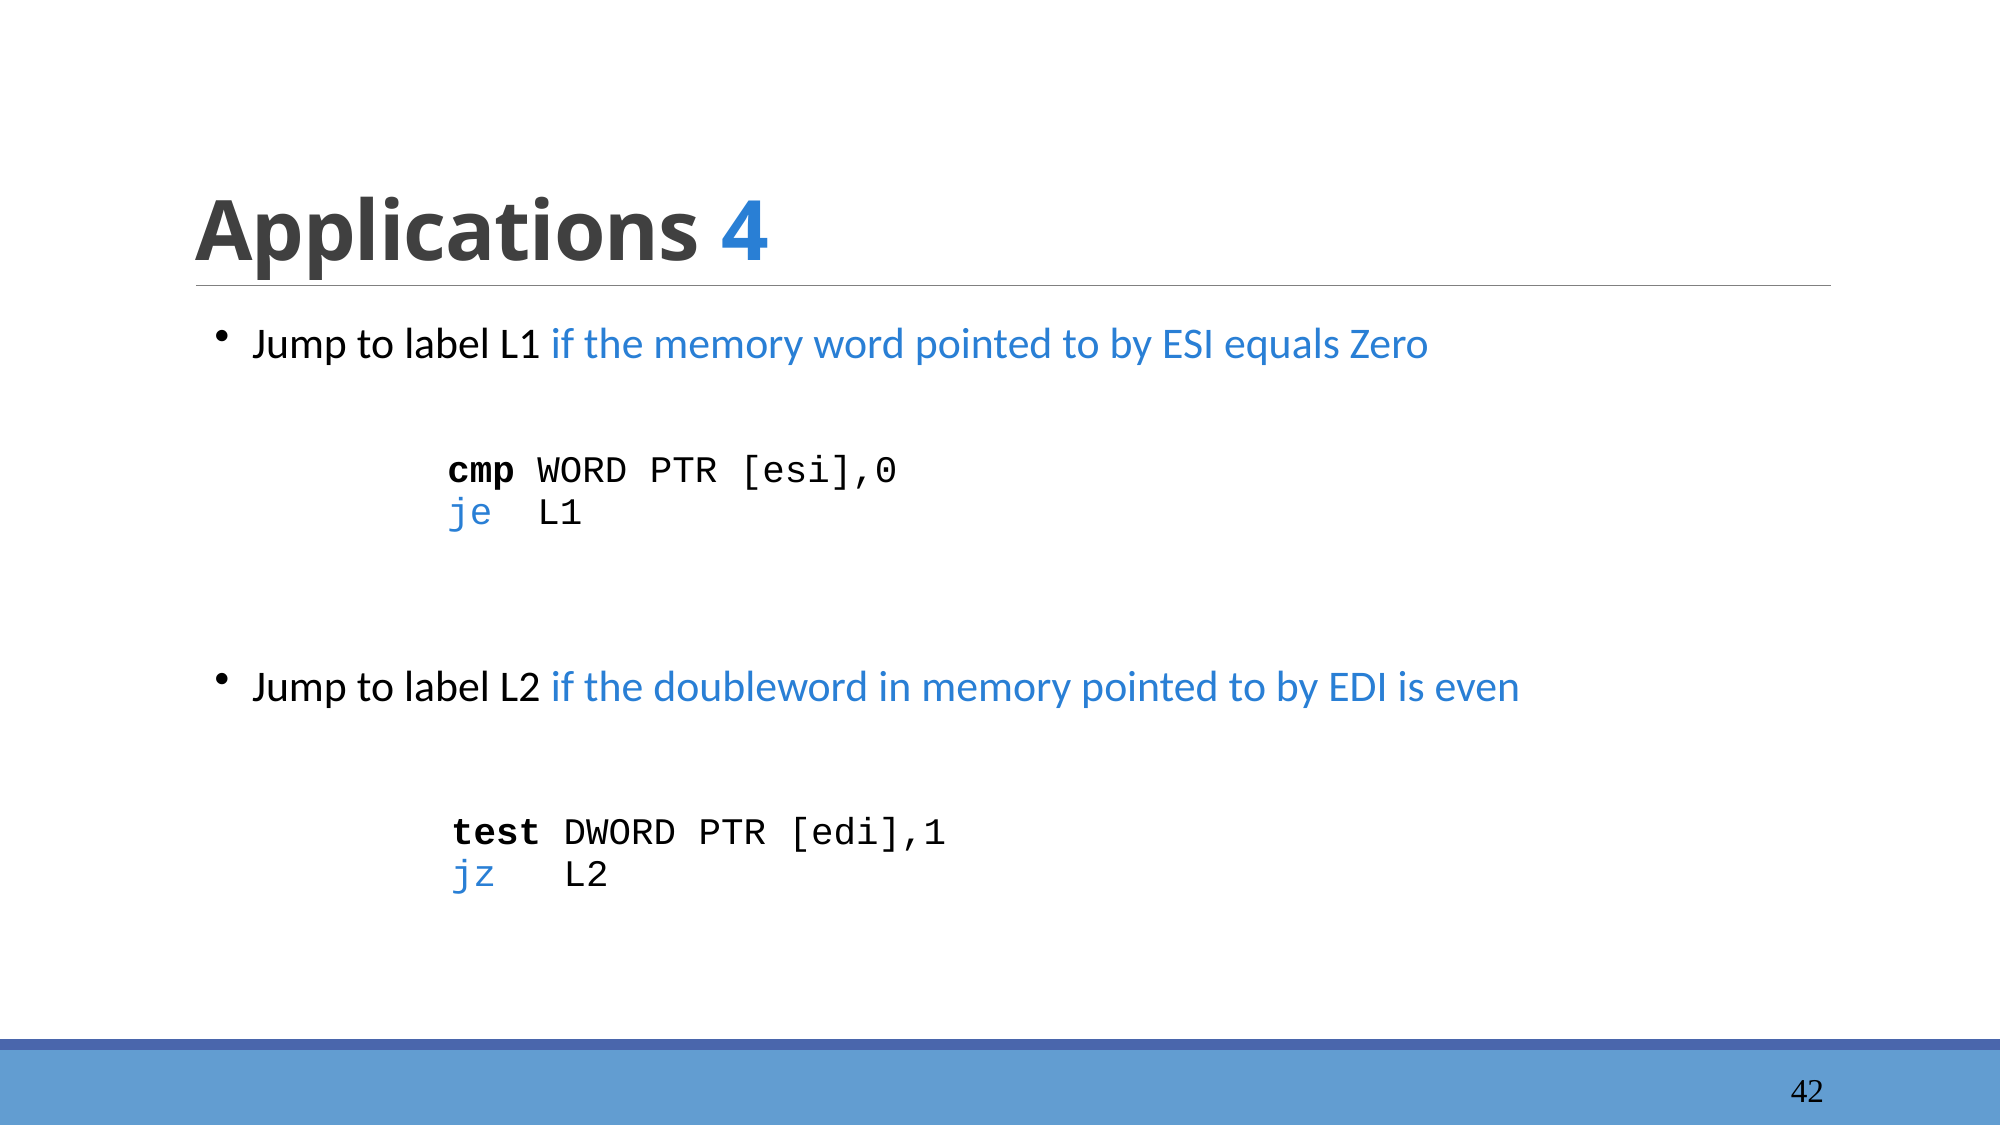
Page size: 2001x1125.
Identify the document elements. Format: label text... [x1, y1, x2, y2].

title Applications 4 [180, 47, 1830, 285]
text_box test DWORD PTR [edi],1 jz L2 [428, 796, 1229, 947]
text_box Jump to label L1 if the memory word pointed to by ESI equals Zero [199, 292, 1594, 391]
text_box cmp WORD PTR [esi],0 je L1 [349, 434, 1138, 573]
slide_number 43 [1624, 1059, 1840, 1120]
text_box Jump to label L2 if the doubleword in memory pointed to by EDI is even [199, 635, 1755, 733]
